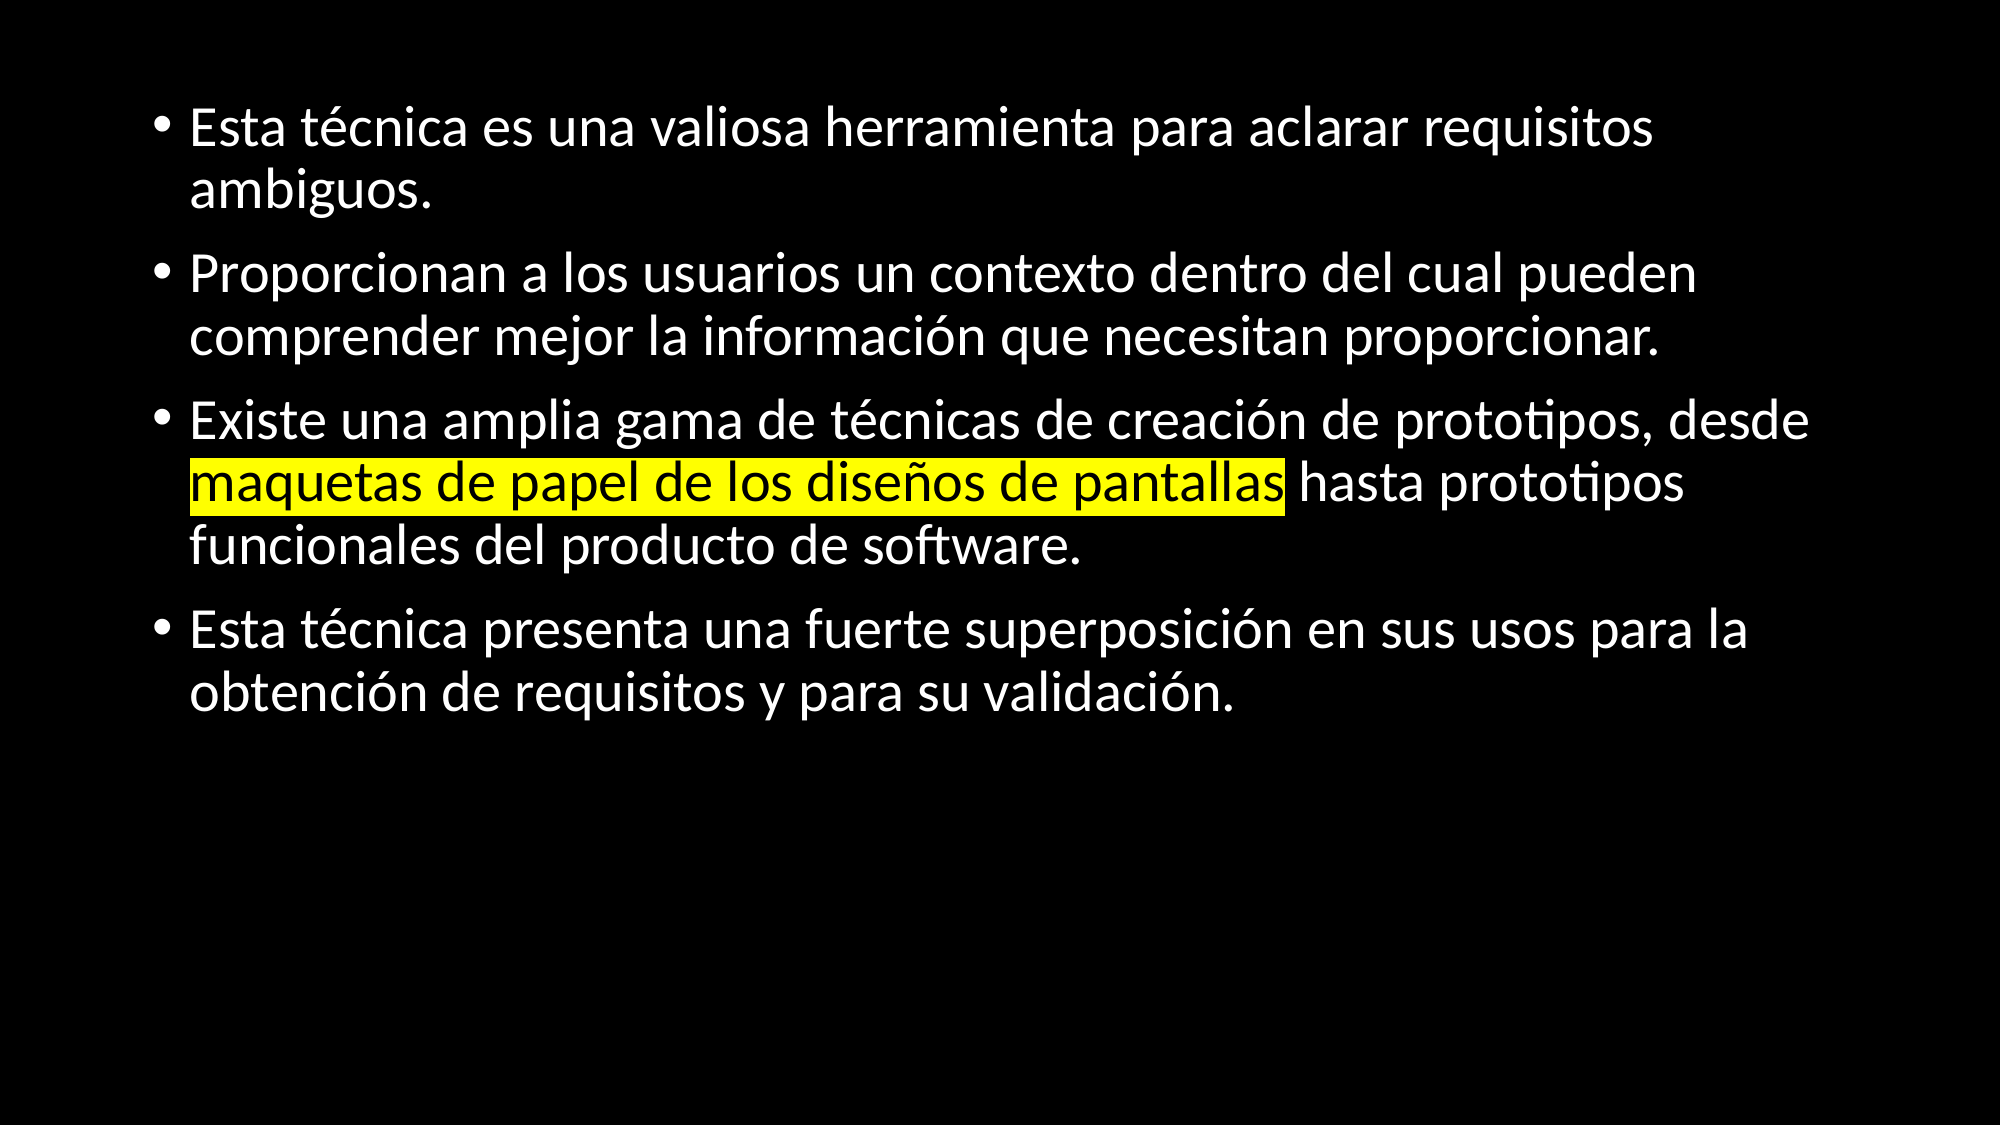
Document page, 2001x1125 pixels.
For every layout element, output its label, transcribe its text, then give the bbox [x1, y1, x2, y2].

list Esta técnica es una valiosa herramienta para aclarar requisitos ambiguos. Proporcionan a los usuarios un contexto dentro del cual pueden comprender mejor la información que necesitan proporcionar. Existe una amplia gama de técnicas de creación de prototipos, desde maquetas de papel de los diseños de pantallas hasta prototipos funcionales del producto de software. Esta técnica presenta una fuerte superposición en sus usos para la obtención de requisitos y para su validación. [137, 88, 1863, 1014]
